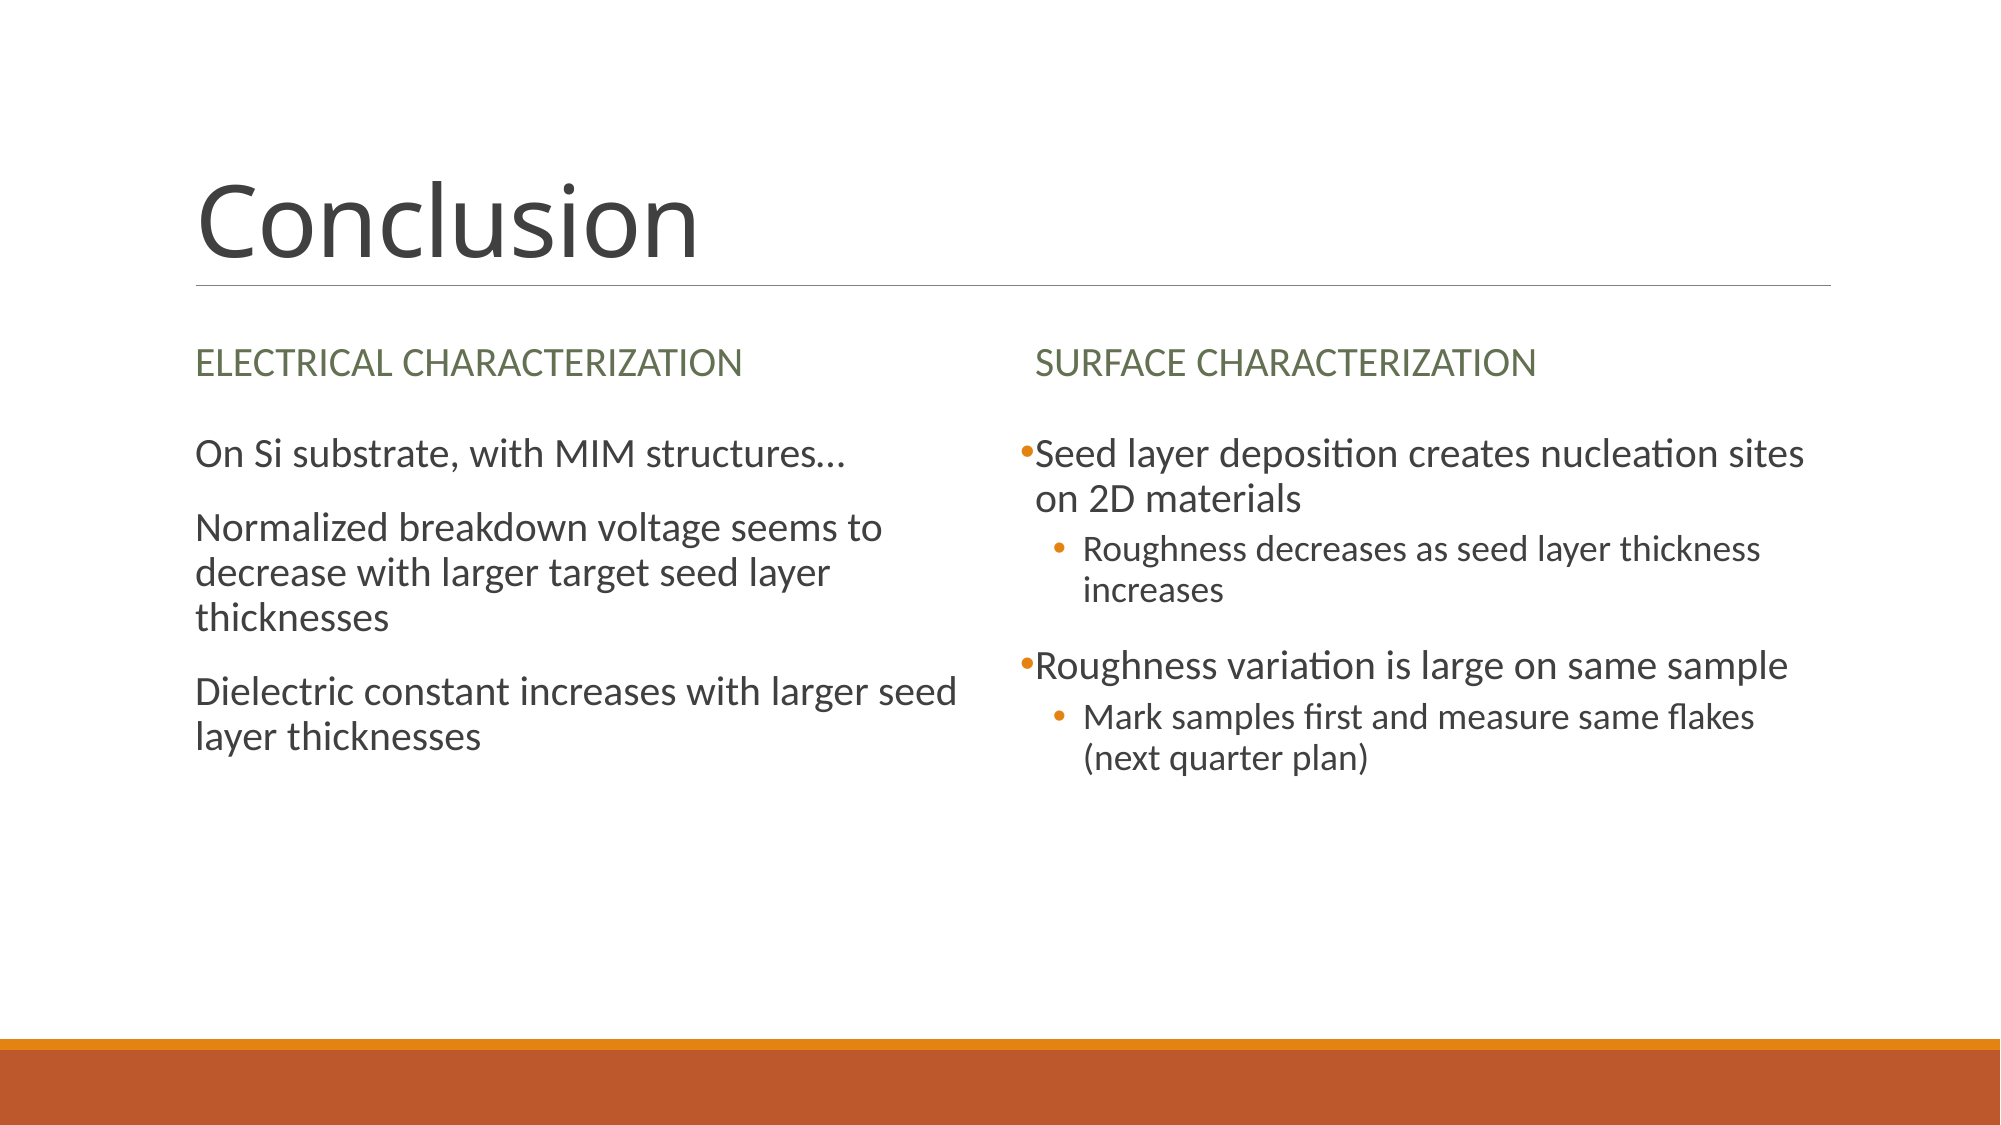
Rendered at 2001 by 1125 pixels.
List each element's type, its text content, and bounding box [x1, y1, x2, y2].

list Surface characterization [1020, 302, 1830, 423]
list On Si substrate, with MIM structures… Normalized breakdown voltage seems to decrease with larger target seed layer thicknesses Dielectric constant increases with larger seed layer thicknesses [180, 423, 990, 978]
list Seed layer deposition creates nucleation sites on 2D materials Roughness decreases as seed layer thickness increases Roughness variation is large on same sample Mark samples first and measure same flakes (next quarter plan) [1020, 423, 1830, 978]
title Conclusion [180, 47, 1830, 285]
list Electrical characterization [180, 302, 990, 423]
